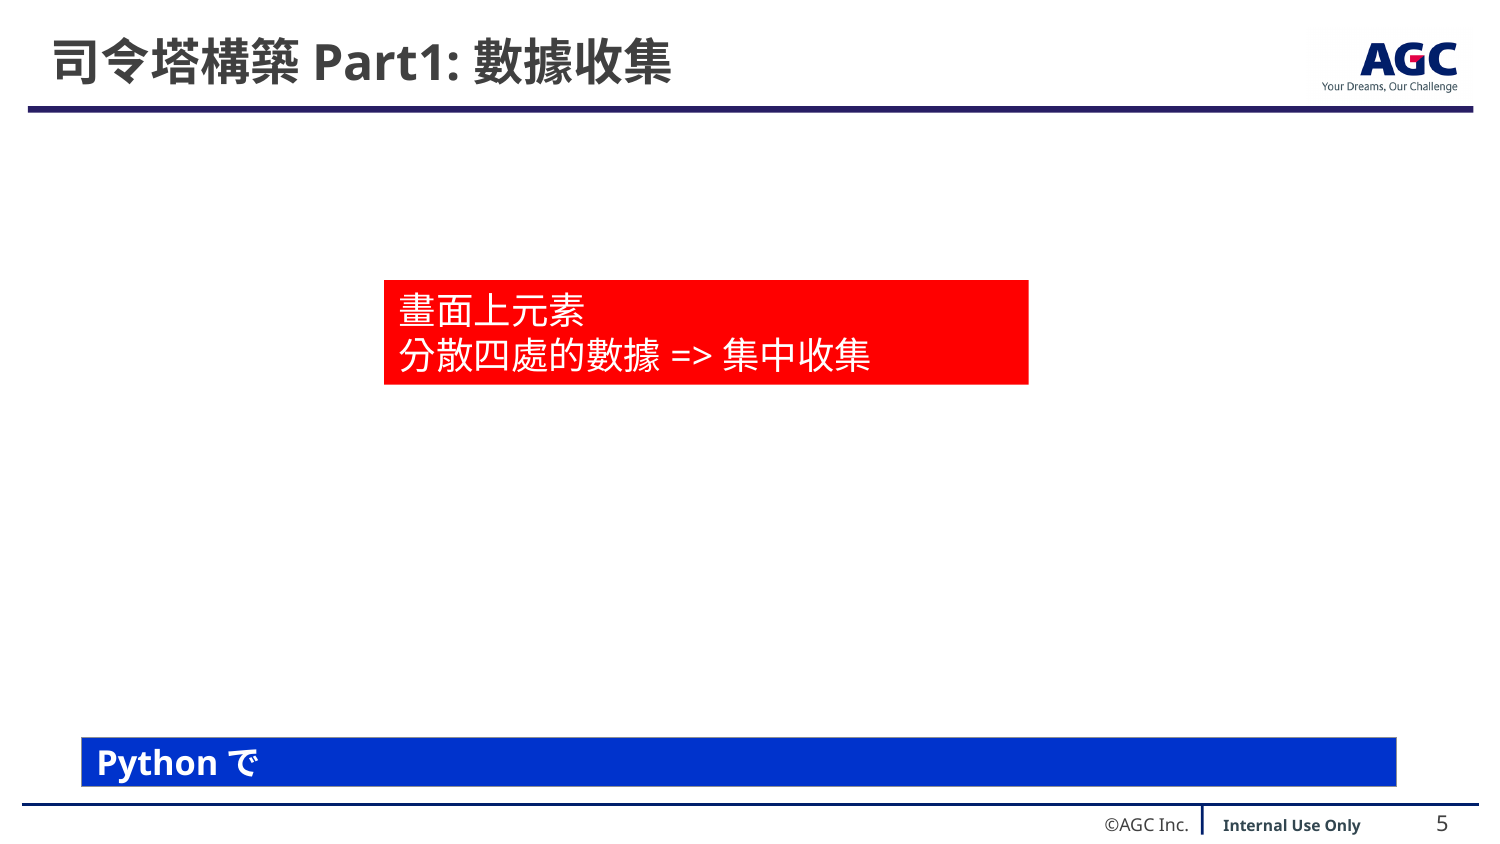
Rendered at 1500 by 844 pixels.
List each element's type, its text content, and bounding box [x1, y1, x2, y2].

picture [1306, 27, 1473, 106]
text_box Pythonで [81, 737, 1397, 787]
title 司令塔構築Part1:數據收集 [35, 22, 1300, 106]
text_box 畫面上元素 分散四處的數據=>集中收集 [384, 280, 1029, 385]
